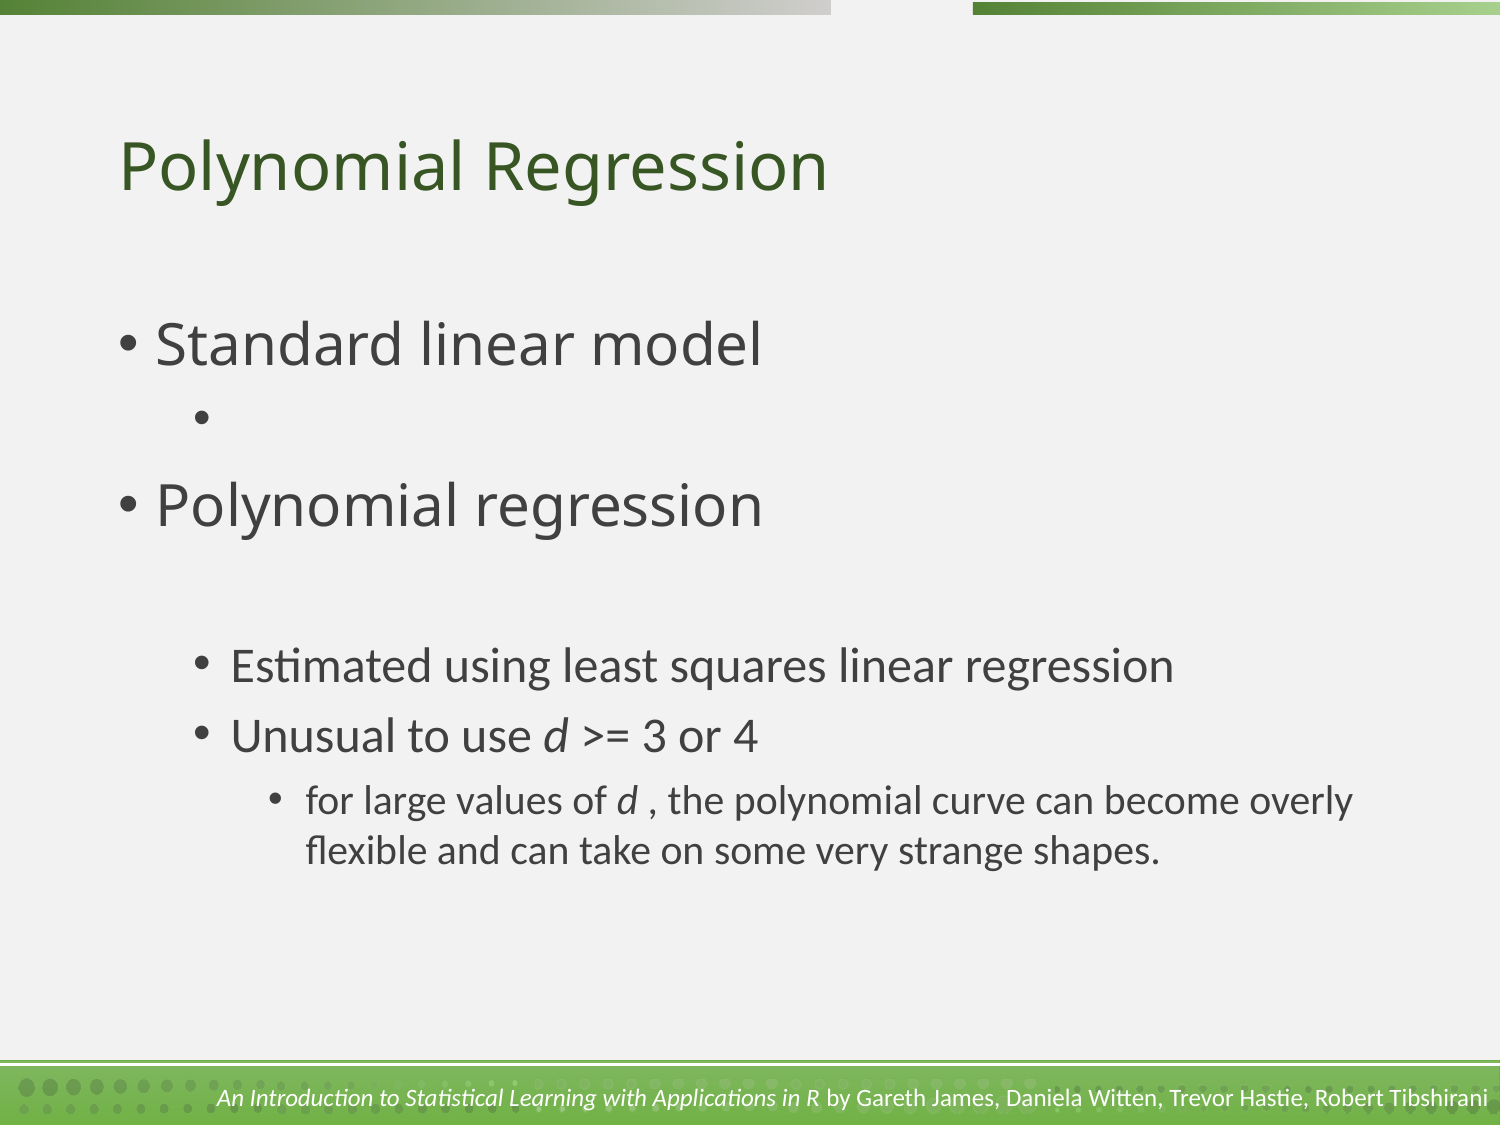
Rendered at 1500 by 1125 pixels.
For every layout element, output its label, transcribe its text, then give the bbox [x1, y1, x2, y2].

text_box An Introduction to Statistical Learning with Applications in R by Gareth James, Daniela Witten, Trevor Hastie, Robert Tibshirani [201, 1073, 1500, 1119]
title Polynomial Regression [103, 59, 1397, 278]
